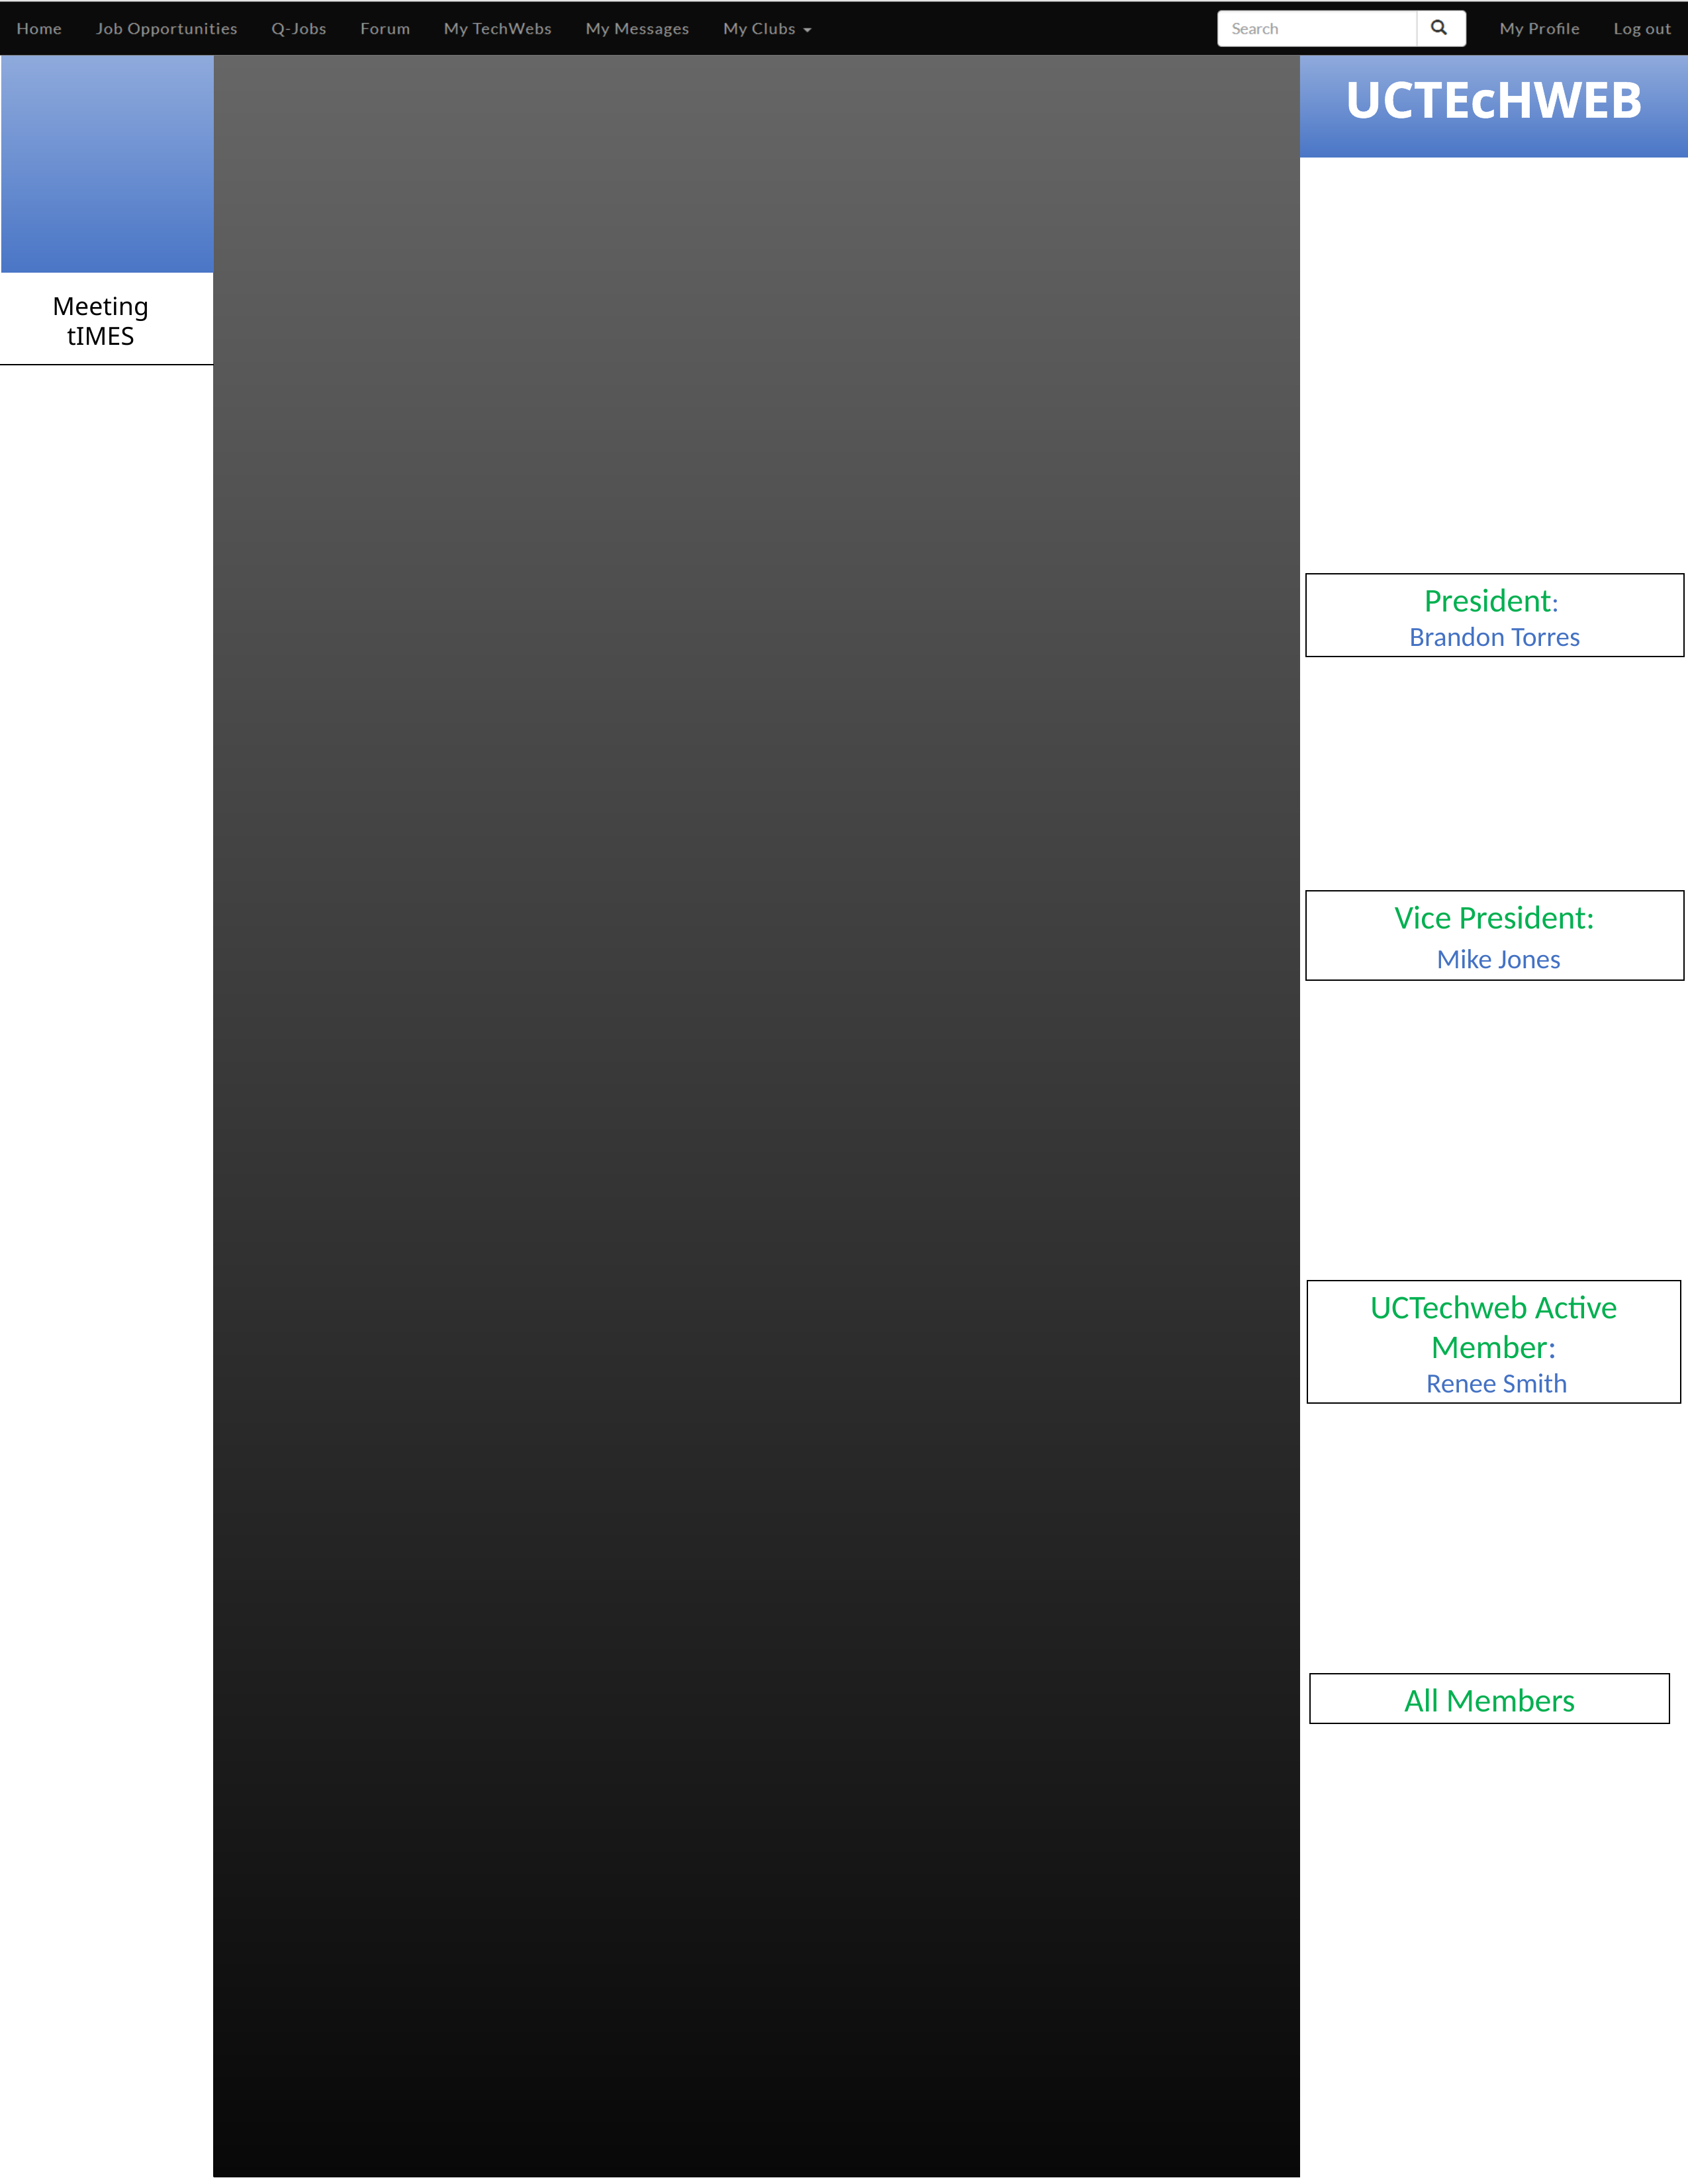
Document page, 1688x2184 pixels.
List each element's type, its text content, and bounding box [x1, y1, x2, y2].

picture [0, 0, 1688, 56]
text_box [213, 56, 1300, 2177]
text_box UCTEcHWEB [1307, 63, 1681, 133]
text_box UCTechweb Active Member: Renee Smith [1307, 1280, 1681, 1404]
text_box [1299, 56, 1688, 158]
text_box President: Brandon Torres [1305, 573, 1685, 657]
text_box [1, 56, 214, 273]
text_box Meeting tIMES [23, 285, 178, 355]
text_box Vice President: Mike Jones [1305, 890, 1685, 981]
text_box All Members [1309, 1673, 1670, 1724]
